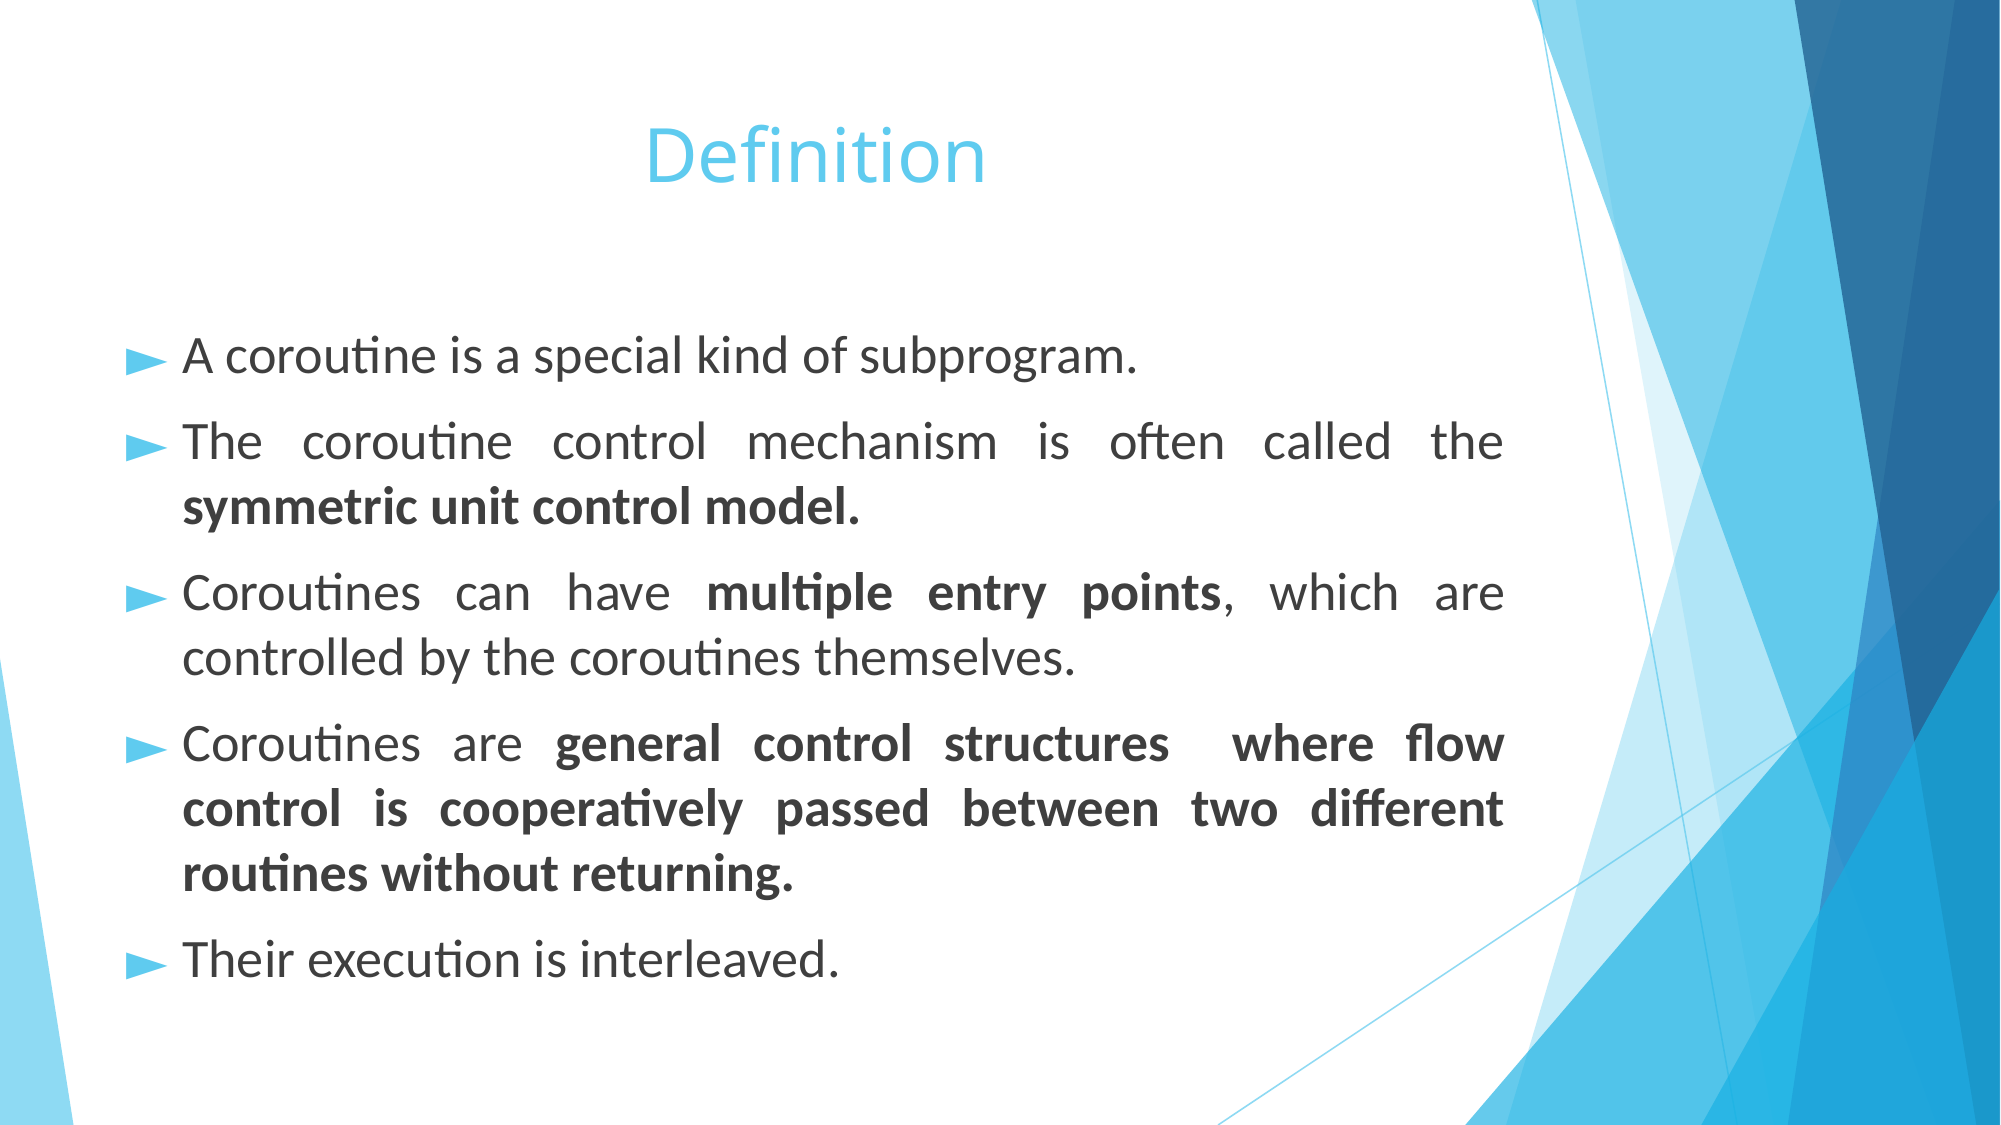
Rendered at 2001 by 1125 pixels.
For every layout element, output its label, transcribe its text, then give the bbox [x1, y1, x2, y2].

title Definition [111, 99, 1522, 241]
list A coroutine is a special kind of subprogram. The coroutine control mechanism is often called the symmetric unit control model. Coroutines can have multiple entry points, which are controlled by the coroutines themselves. Coroutines are general control structures where flow control is cooperatively passed between two different routines without returning. Their execution is interleaved. [111, 241, 1522, 1002]
